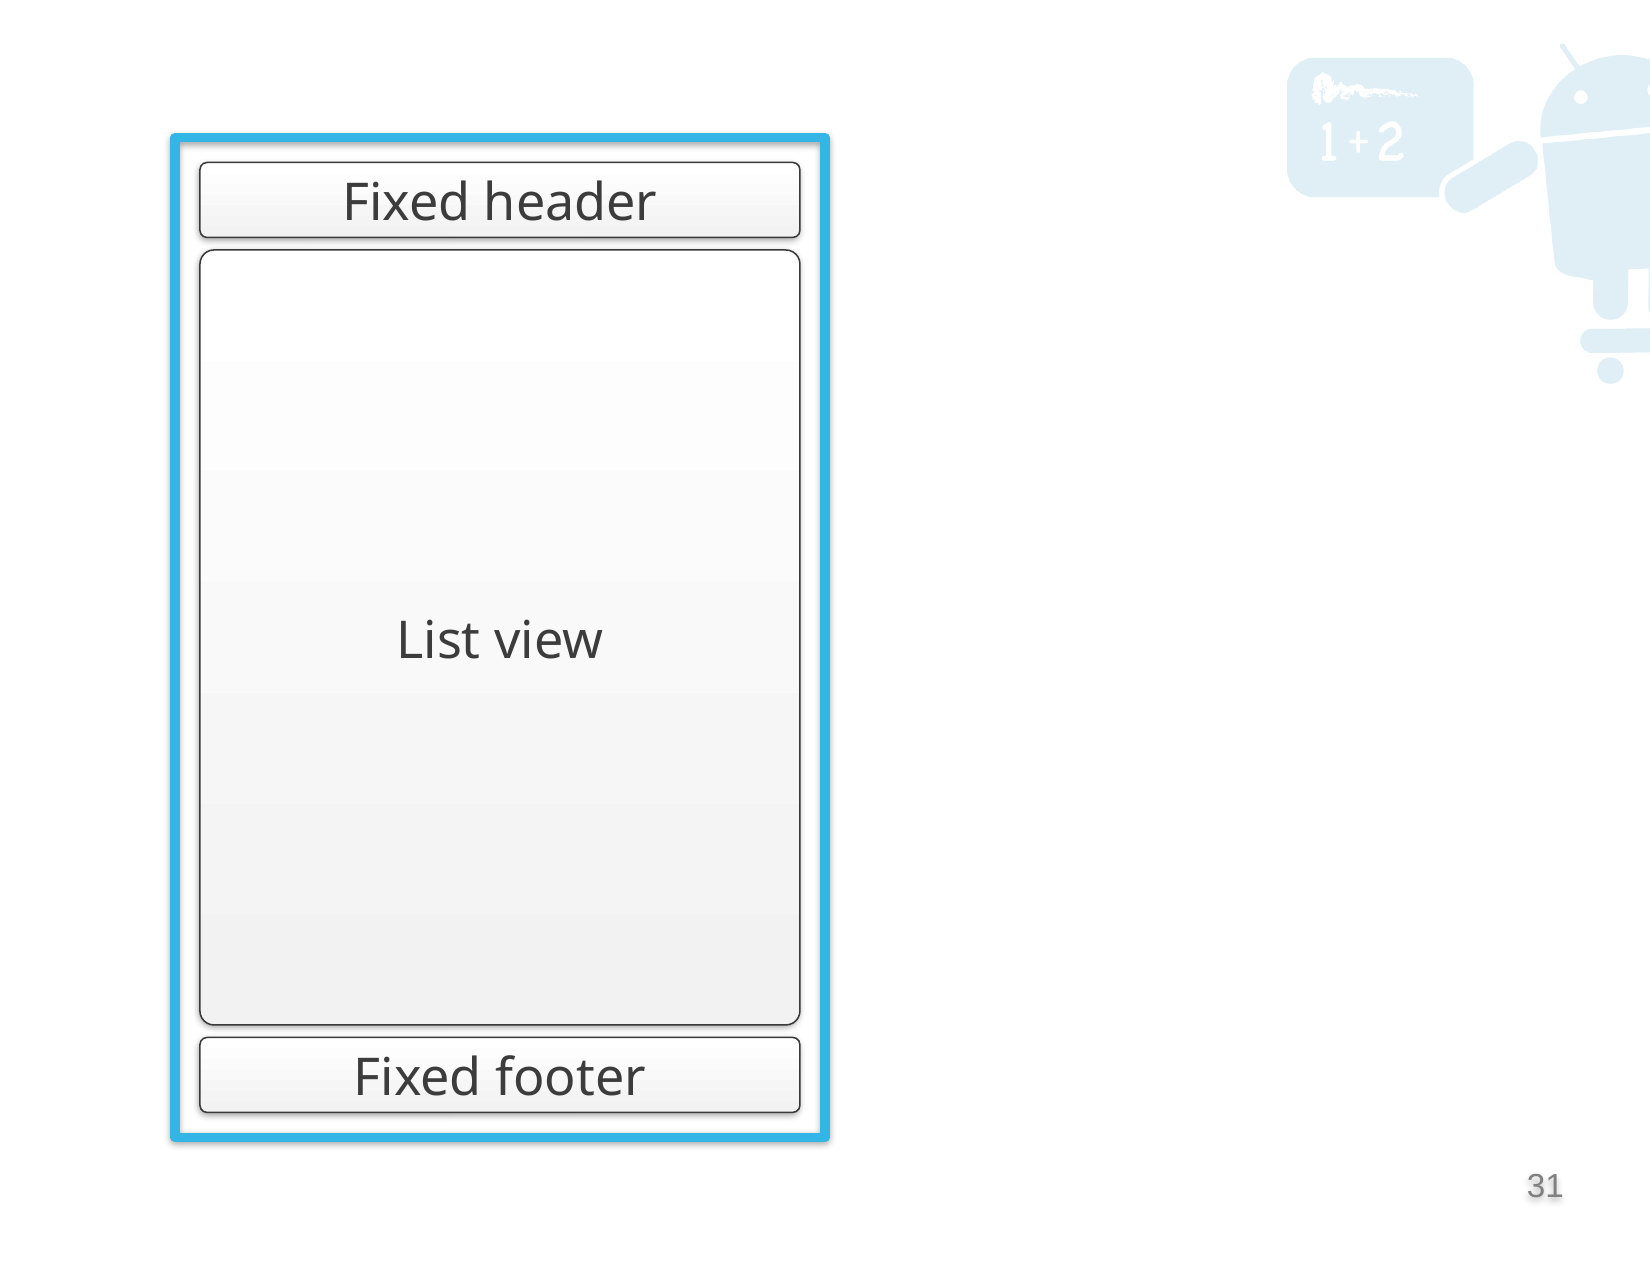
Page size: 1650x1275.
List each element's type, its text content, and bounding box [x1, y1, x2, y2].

text_box List view [199, 249, 801, 1026]
text_box Fixed header [199, 161, 801, 239]
text_box [174, 137, 826, 1138]
text_box Fixed footer [199, 1036, 801, 1114]
